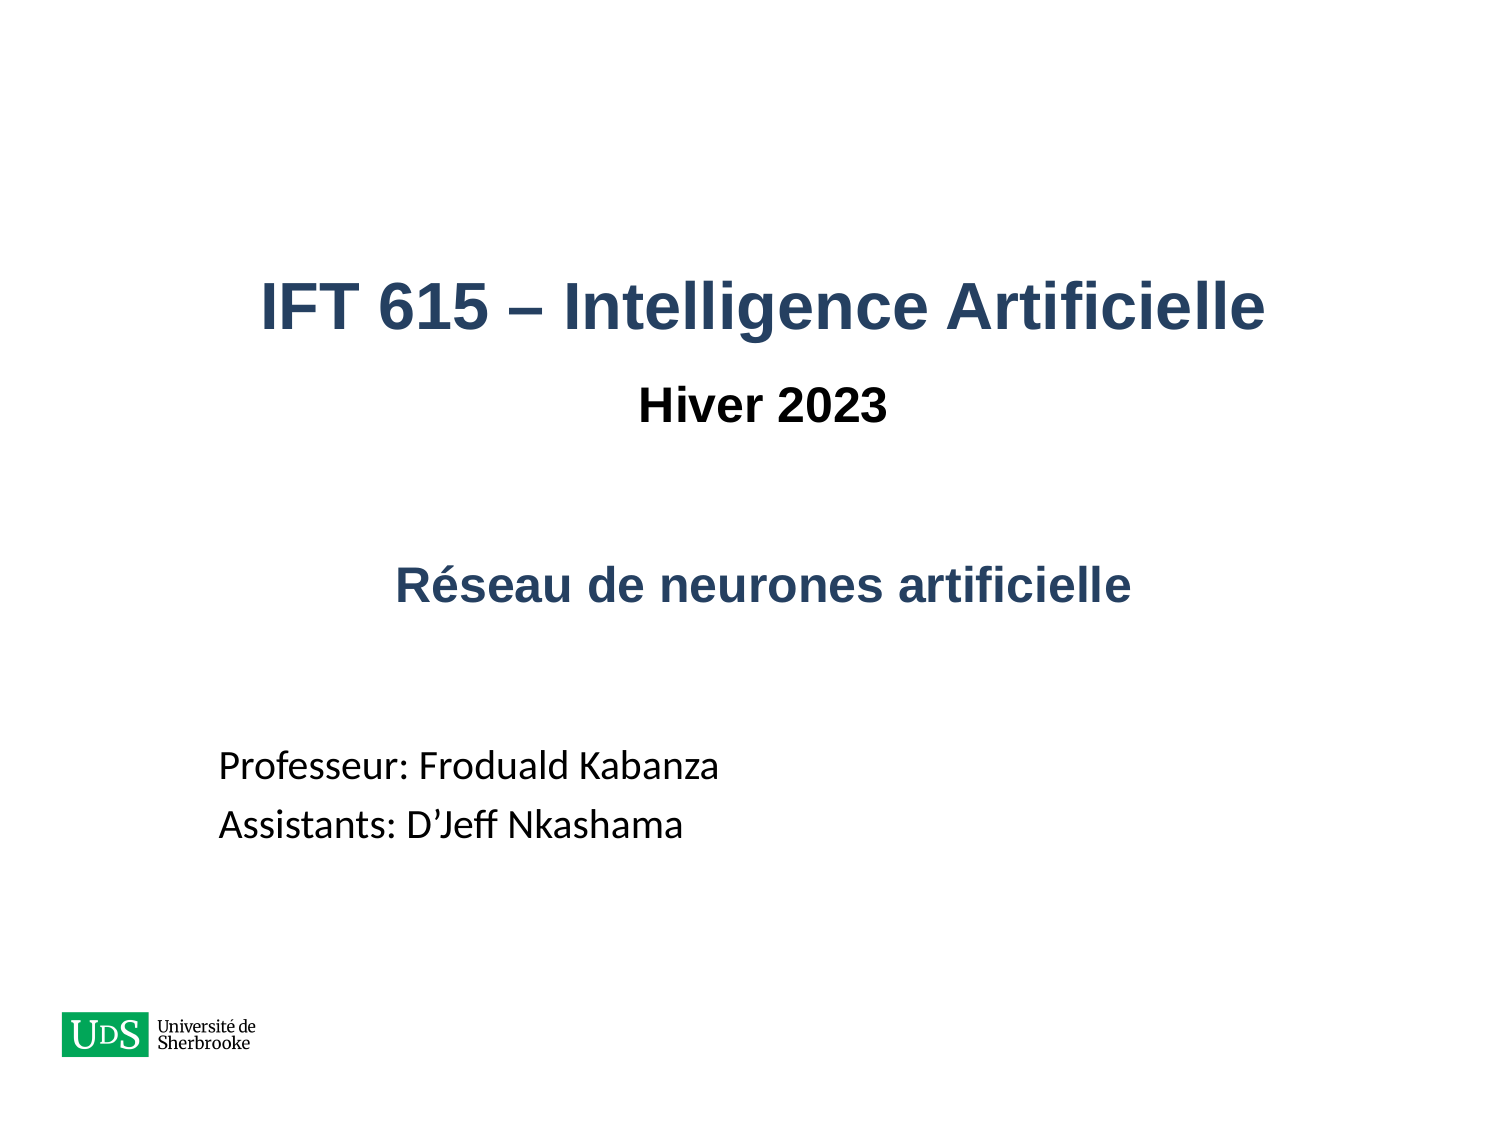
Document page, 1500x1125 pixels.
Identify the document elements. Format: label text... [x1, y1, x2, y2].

subtitle Professeur: Froduald Kabanza Assistants: D’Jeff Nkashama [203, 730, 1442, 915]
title IFT 615 – Intelligence Artificielle Hiver 2023 Réseau de neurones artificielle [134, 210, 1394, 626]
picture [44, 994, 273, 1075]
